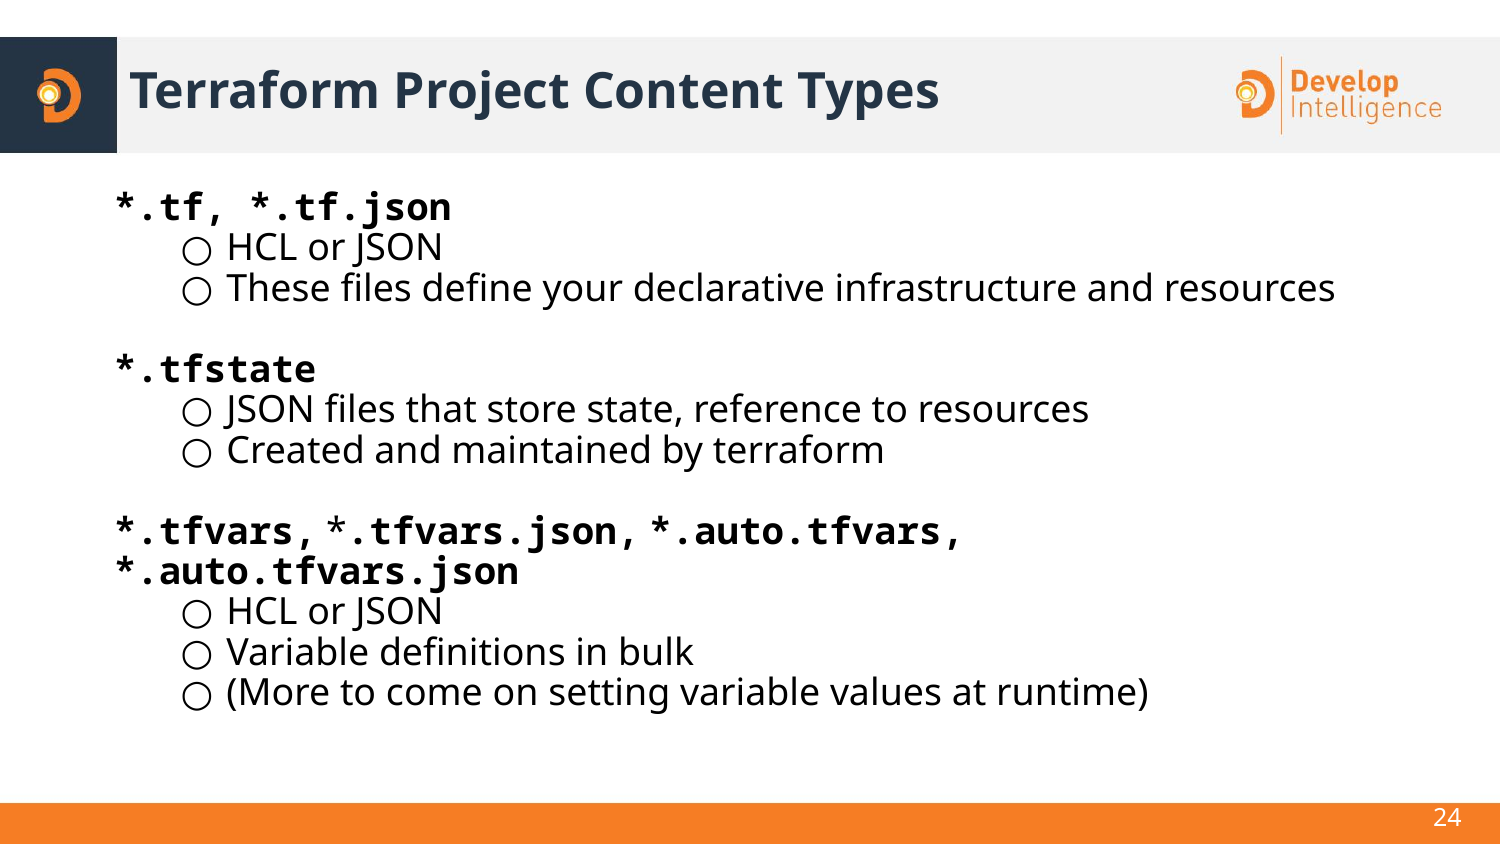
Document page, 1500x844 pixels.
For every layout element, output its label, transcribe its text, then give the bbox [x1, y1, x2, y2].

title Terraform Project Content Types [118, 36, 1500, 148]
slide_number 24 [1396, 800, 1499, 838]
picture [0, 0, 1500, 844]
list *.tf, *.tf.json HCL or JSON These files define your declarative infrastructure and resources *.tfstate JSON files that store state, reference to resources Created and maintained by terraform *.tfvars, *.tfvars.json, *.auto.tfvars, *.auto.tfvars.json HCL or JSON Variable definitions in bulk (More to come on setting variable values at runtime) [102, 182, 1397, 759]
